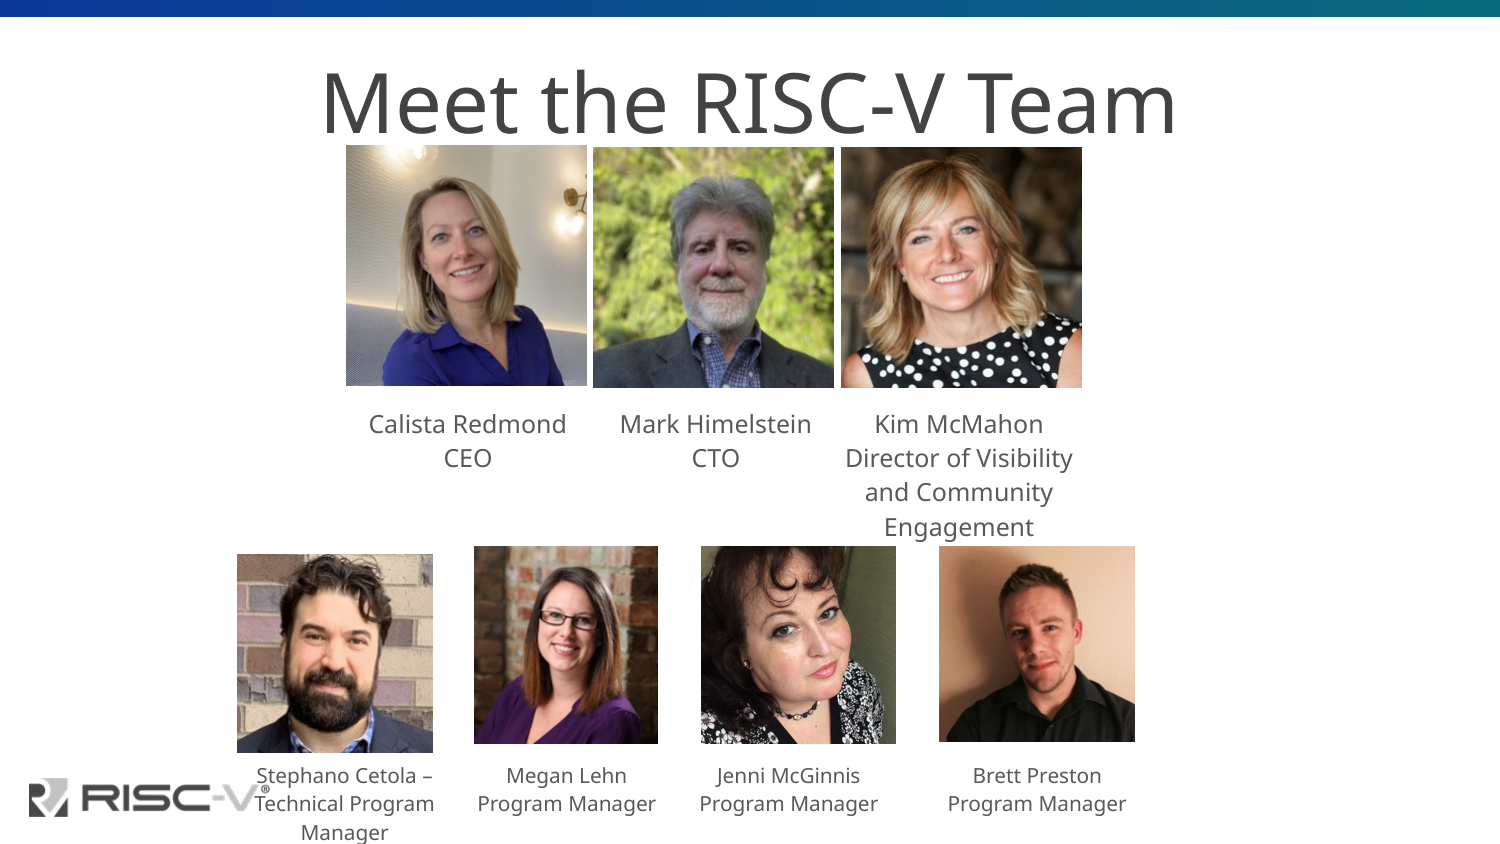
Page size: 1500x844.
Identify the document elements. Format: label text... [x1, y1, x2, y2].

picture [29, 778, 235, 817]
text_box Brett Preston Program Manager [928, 743, 1147, 833]
text_box Jenni McGinnis Program Manager [679, 743, 898, 833]
picture [840, 147, 1082, 388]
picture [701, 545, 896, 744]
picture [593, 147, 835, 388]
picture [939, 545, 1135, 742]
picture [346, 145, 587, 386]
text_box Kim McMahon Director of Visibility and Community Engagement [817, 388, 1101, 487]
title Meet the RISC-V Team [51, 35, 1449, 159]
text_box Stephano Cetola – Technical Program Manager [235, 743, 454, 833]
picture [474, 545, 658, 744]
text_box Mark Himelstein CTO [594, 395, 817, 487]
text_box Megan Lehn Program Manager [457, 743, 676, 833]
text_box Calista Redmond CEO [347, 392, 590, 487]
picture [237, 554, 433, 753]
